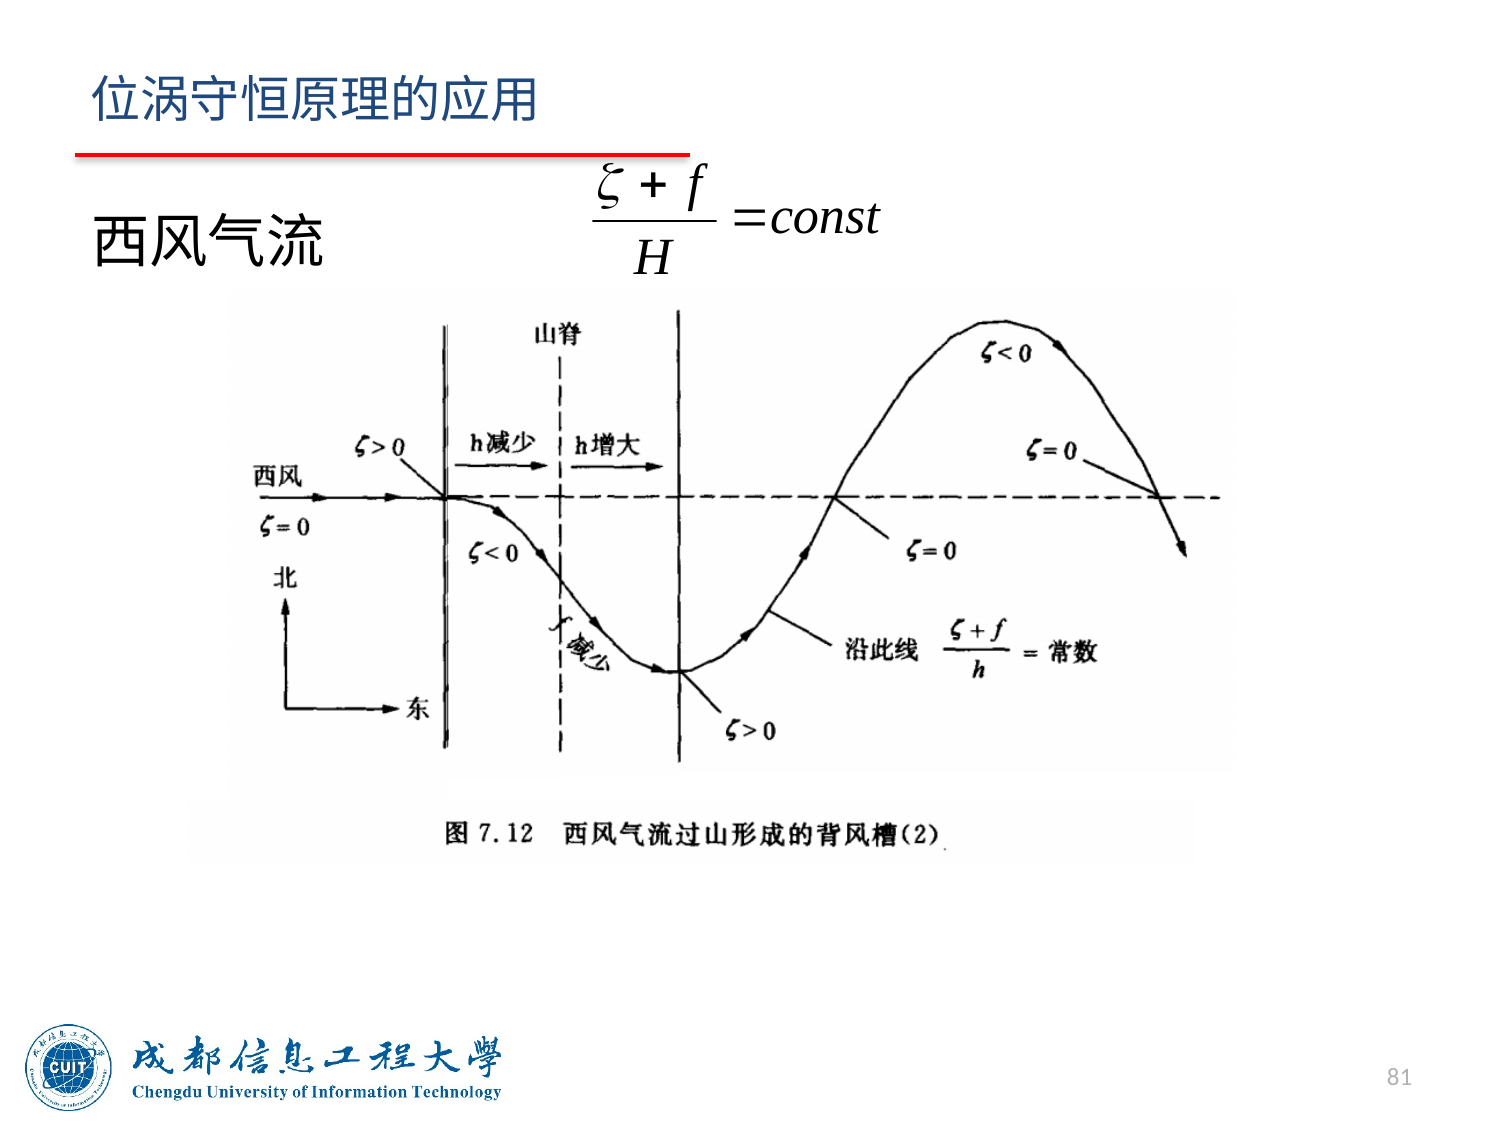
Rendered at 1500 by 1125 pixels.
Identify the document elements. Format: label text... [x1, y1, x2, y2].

title 位涡守恒原理的应用 [75, 45, 1425, 150]
picture [187, 284, 1238, 863]
text_box 西风气流 [76, 196, 340, 282]
slide_number 81 [1277, 1045, 1428, 1106]
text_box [584, 150, 891, 284]
picture [25, 1024, 501, 1111]
